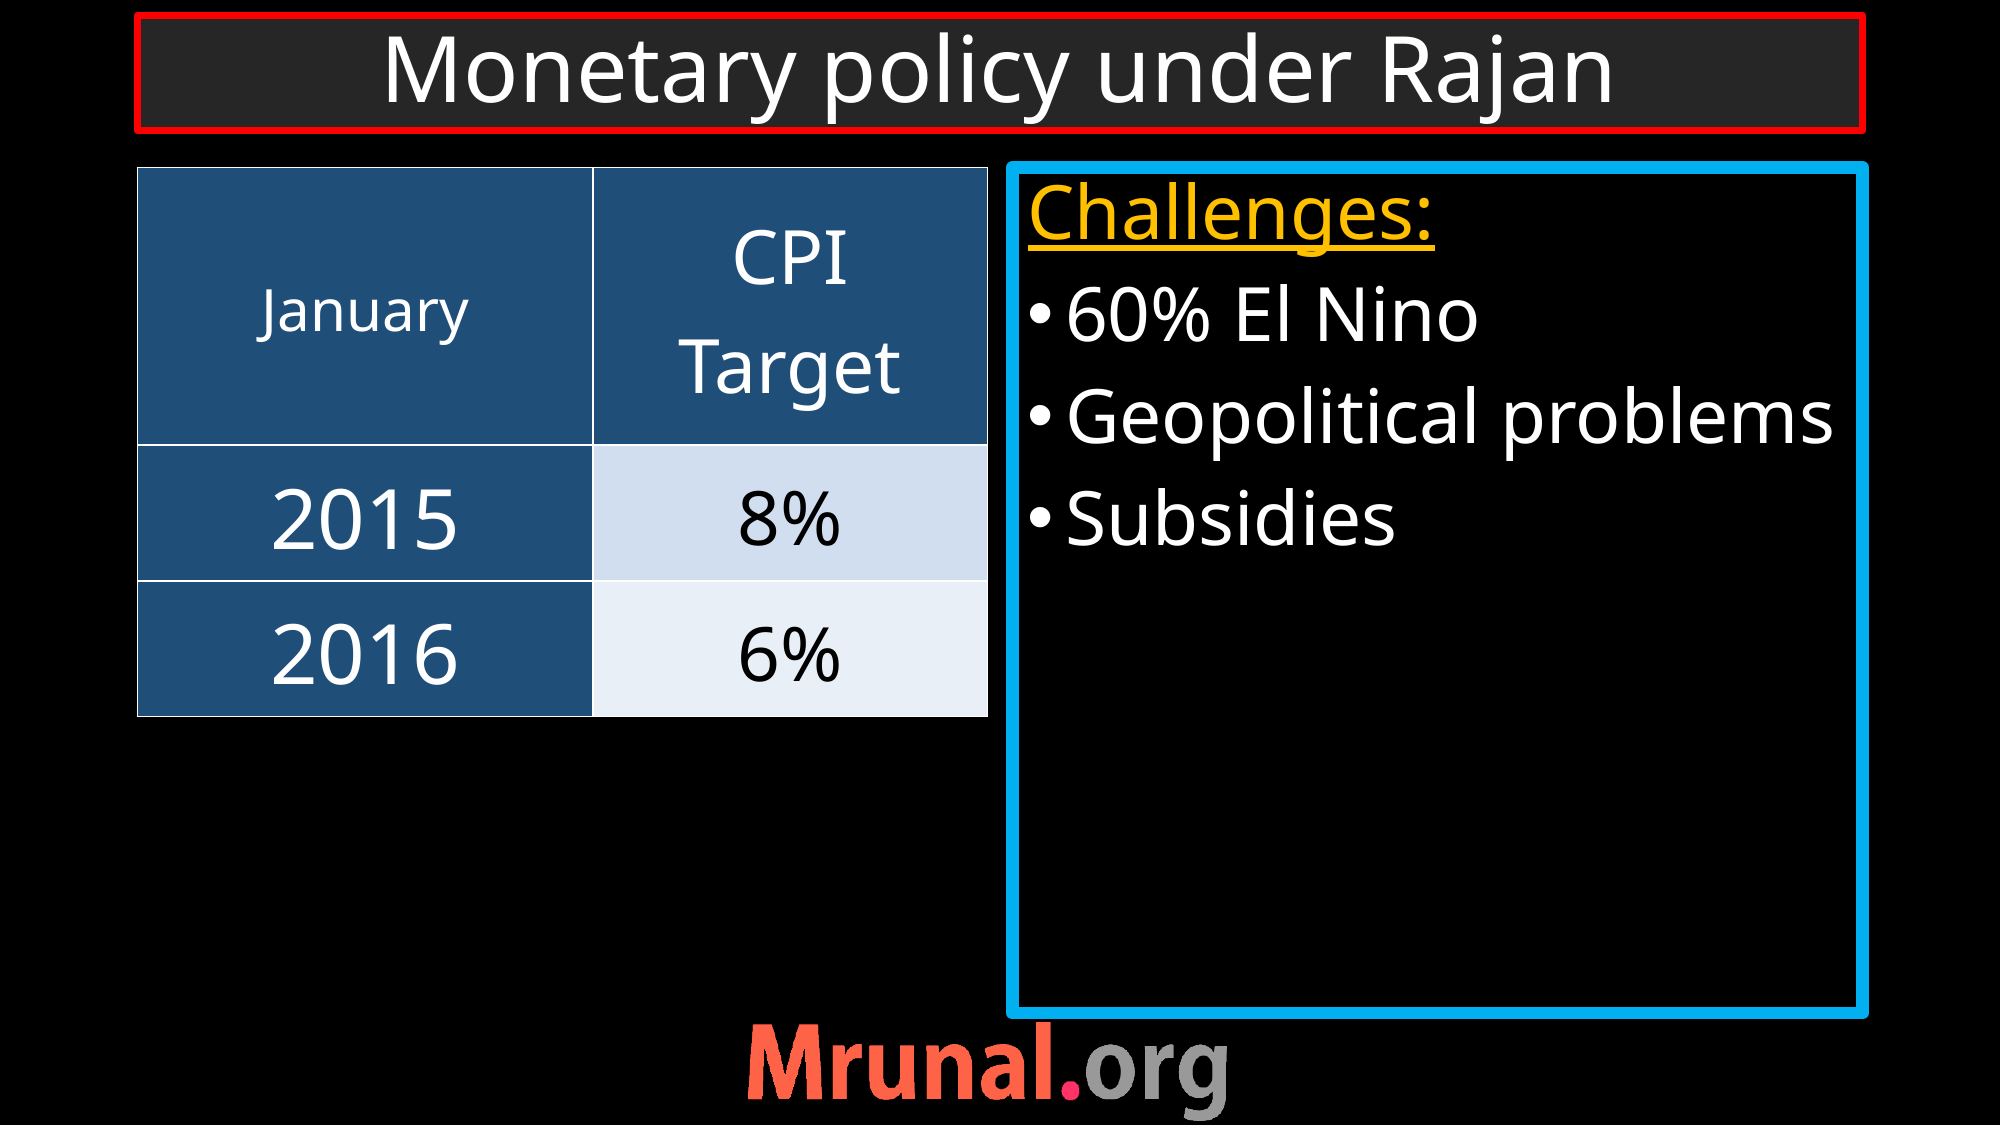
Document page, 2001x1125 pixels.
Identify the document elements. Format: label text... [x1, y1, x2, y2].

table_header CPI Target [594, 168, 987, 444]
table_header January [138, 168, 592, 444]
picture [741, 1005, 1230, 1125]
table_cell 8% [594, 446, 987, 580]
title Monetary policy under Rajan [134, 12, 1866, 134]
table_cell 2015 [138, 446, 592, 580]
list Challenges: 60% El Nino Geopolitical problems Subsidies [1006, 161, 1869, 1019]
table_cell 6% [594, 582, 987, 716]
table_cell 2016 [138, 582, 592, 716]
